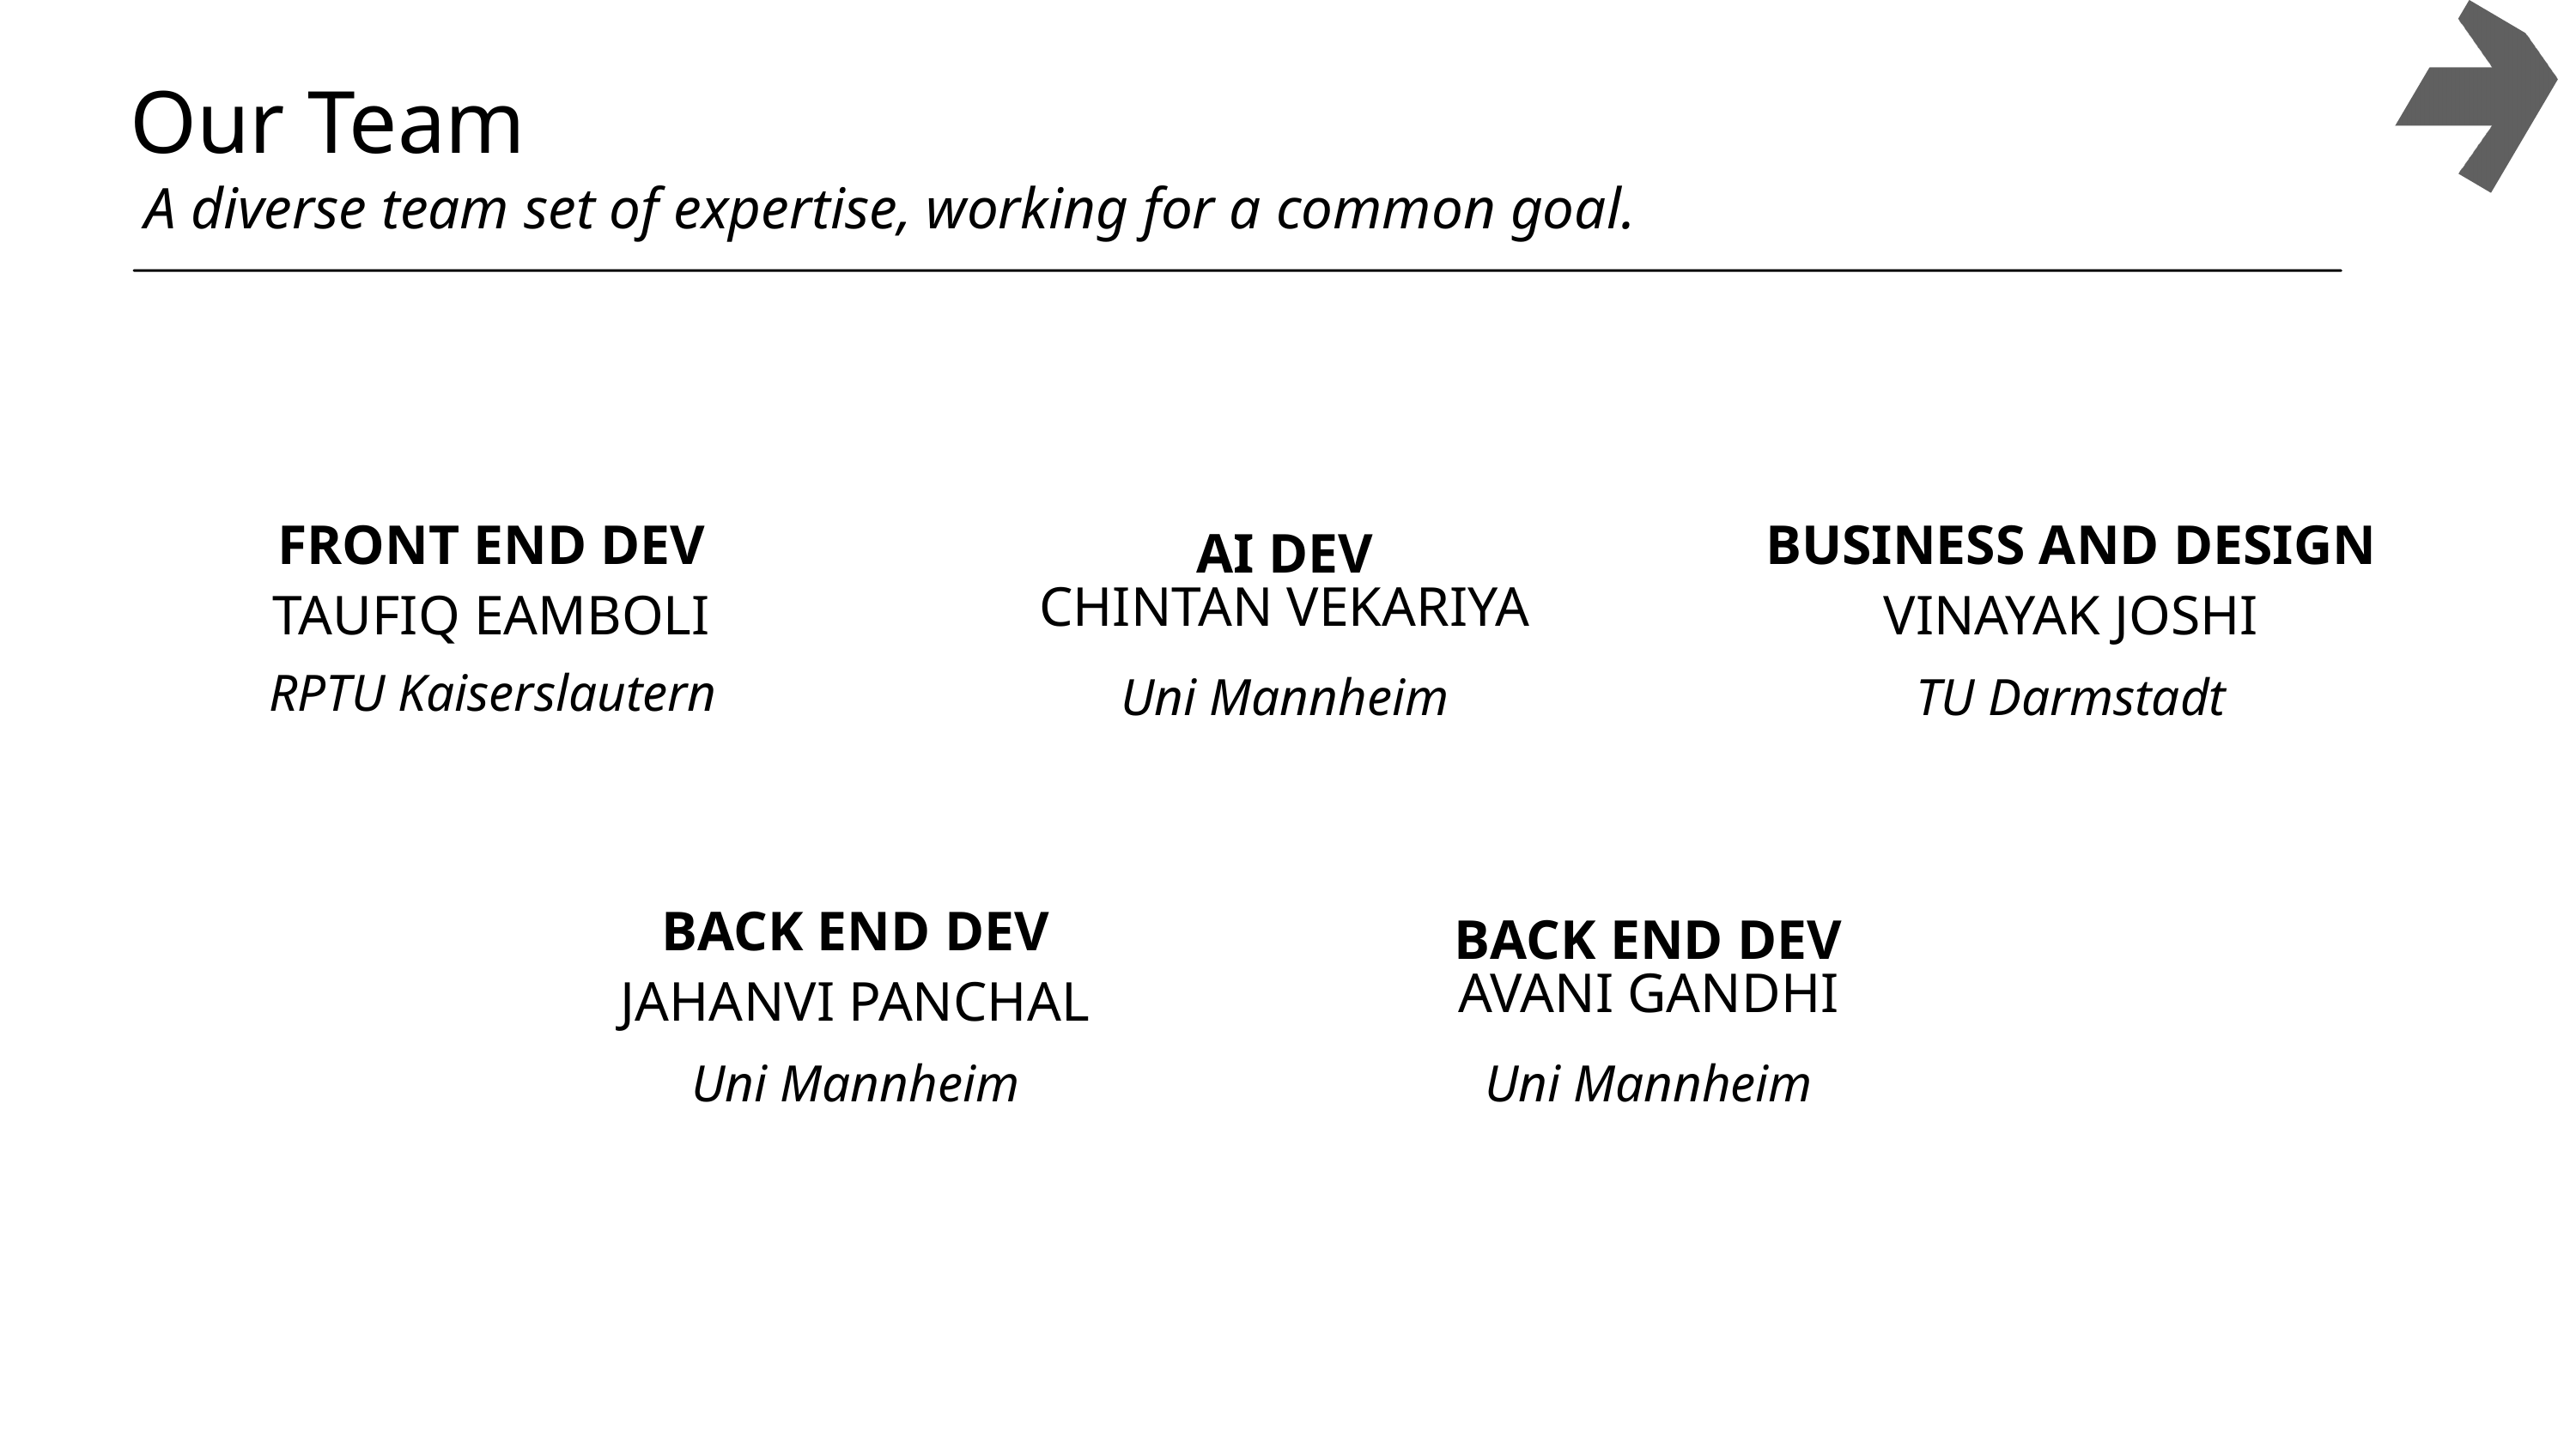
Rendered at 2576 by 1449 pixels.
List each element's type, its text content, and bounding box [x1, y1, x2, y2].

text_box RPTU Kaiserslautern [172, 671, 814, 772]
text_box TU Darmstadt [1750, 660, 2392, 790]
text_box A diverse team set of expertise, working for a common goal. [144, 184, 2330, 240]
text_box BUSINESS AND DESIGN VINAYAK JOSHI [1750, 506, 2392, 646]
text_box Uni Mannheim [535, 1046, 1176, 1112]
text_box Uni Mannheim [1327, 1046, 1969, 1112]
text_box [2390, 0, 2570, 193]
text_box Our Team [130, 84, 1877, 171]
text_box FRONT END DEV TAUFIQ EAMBOLI [171, 506, 812, 646]
text_box AI DEV CHINTAN VEKARIYA [964, 513, 1606, 638]
text_box BACK END DEV AVANI GANDHI [1327, 900, 1969, 1024]
text_box Uni Mannheim [964, 660, 1606, 725]
text_box BACK END DEV JAHANVI PANCHAL [535, 892, 1176, 1032]
